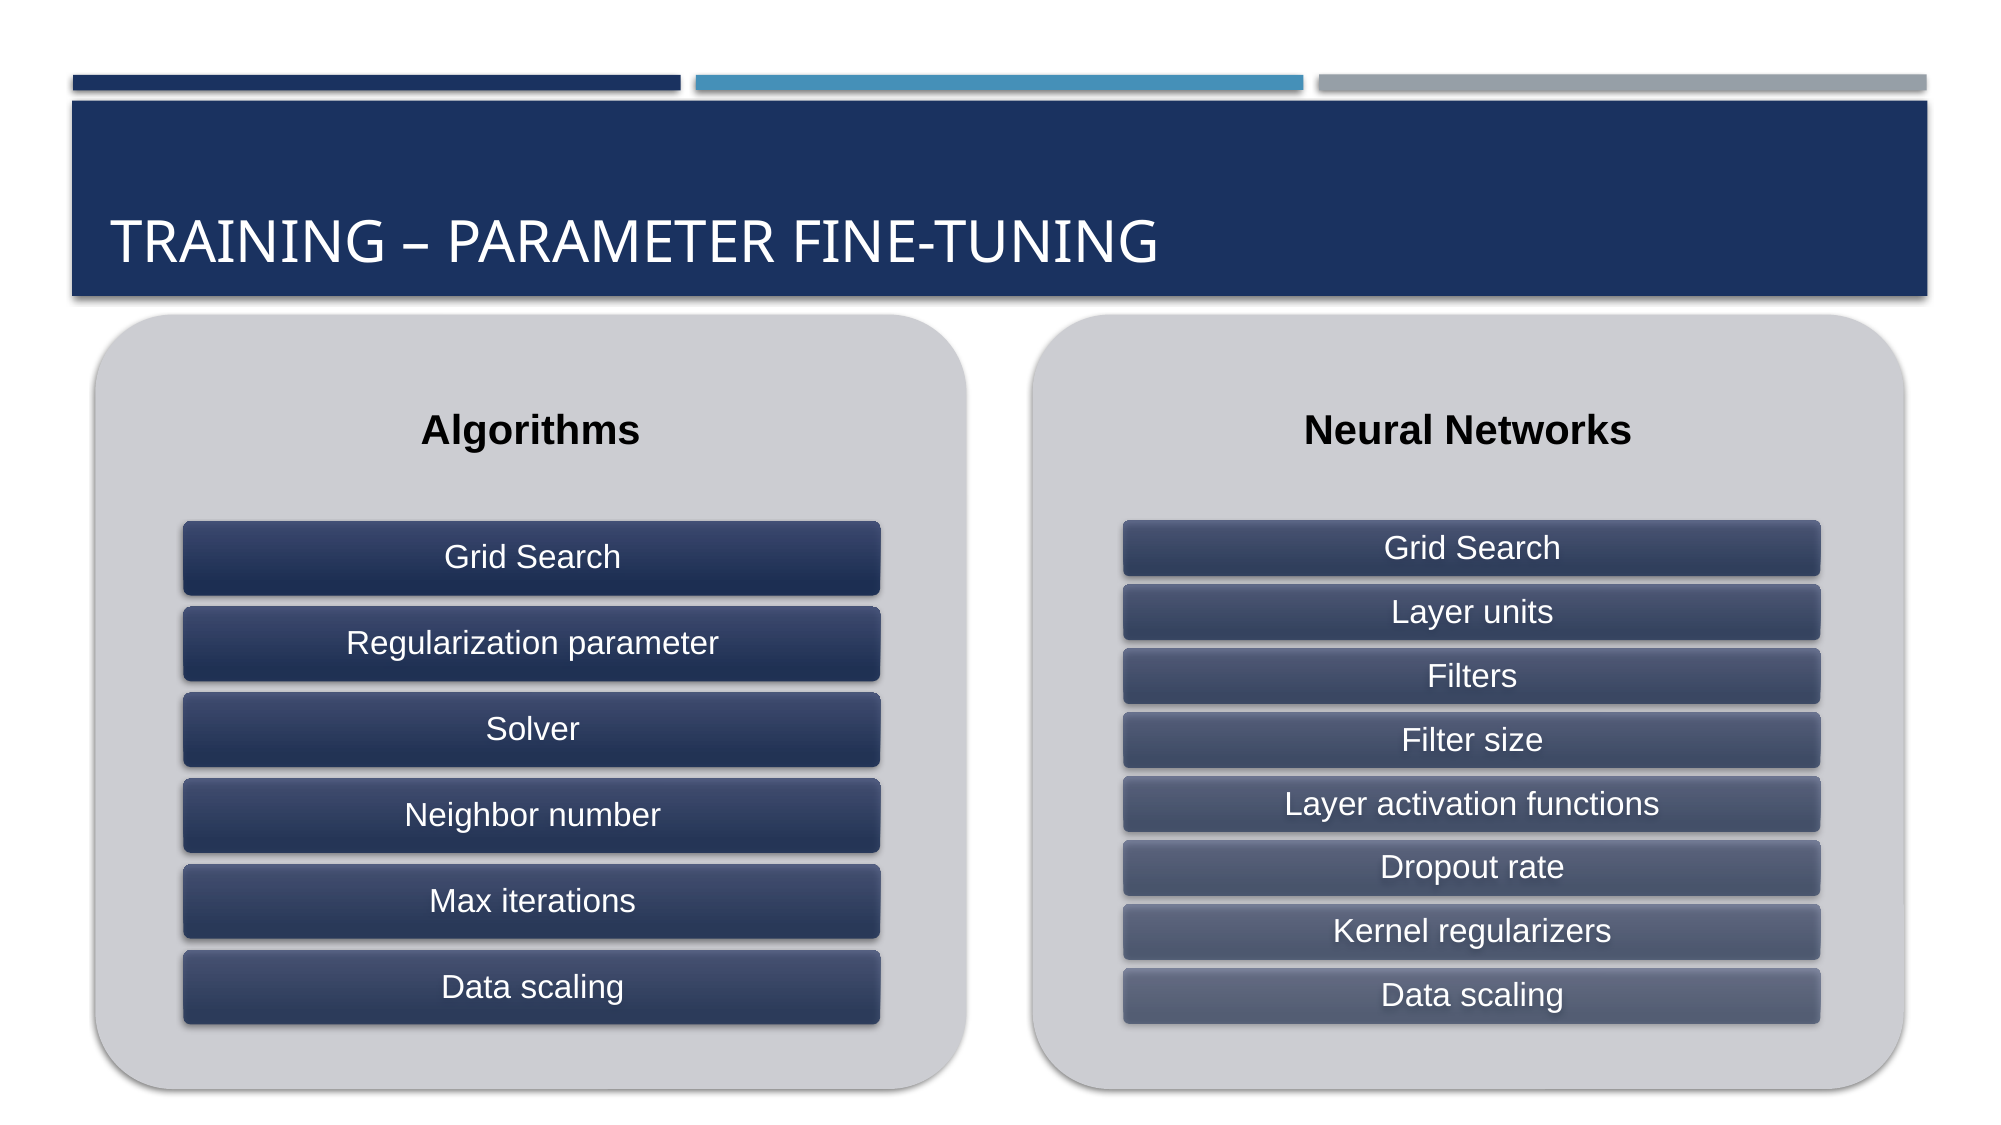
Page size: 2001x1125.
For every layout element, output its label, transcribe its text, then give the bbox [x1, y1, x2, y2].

title Training – parameter fine-tuning [95, 115, 1905, 282]
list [94, 314, 1906, 1090]
